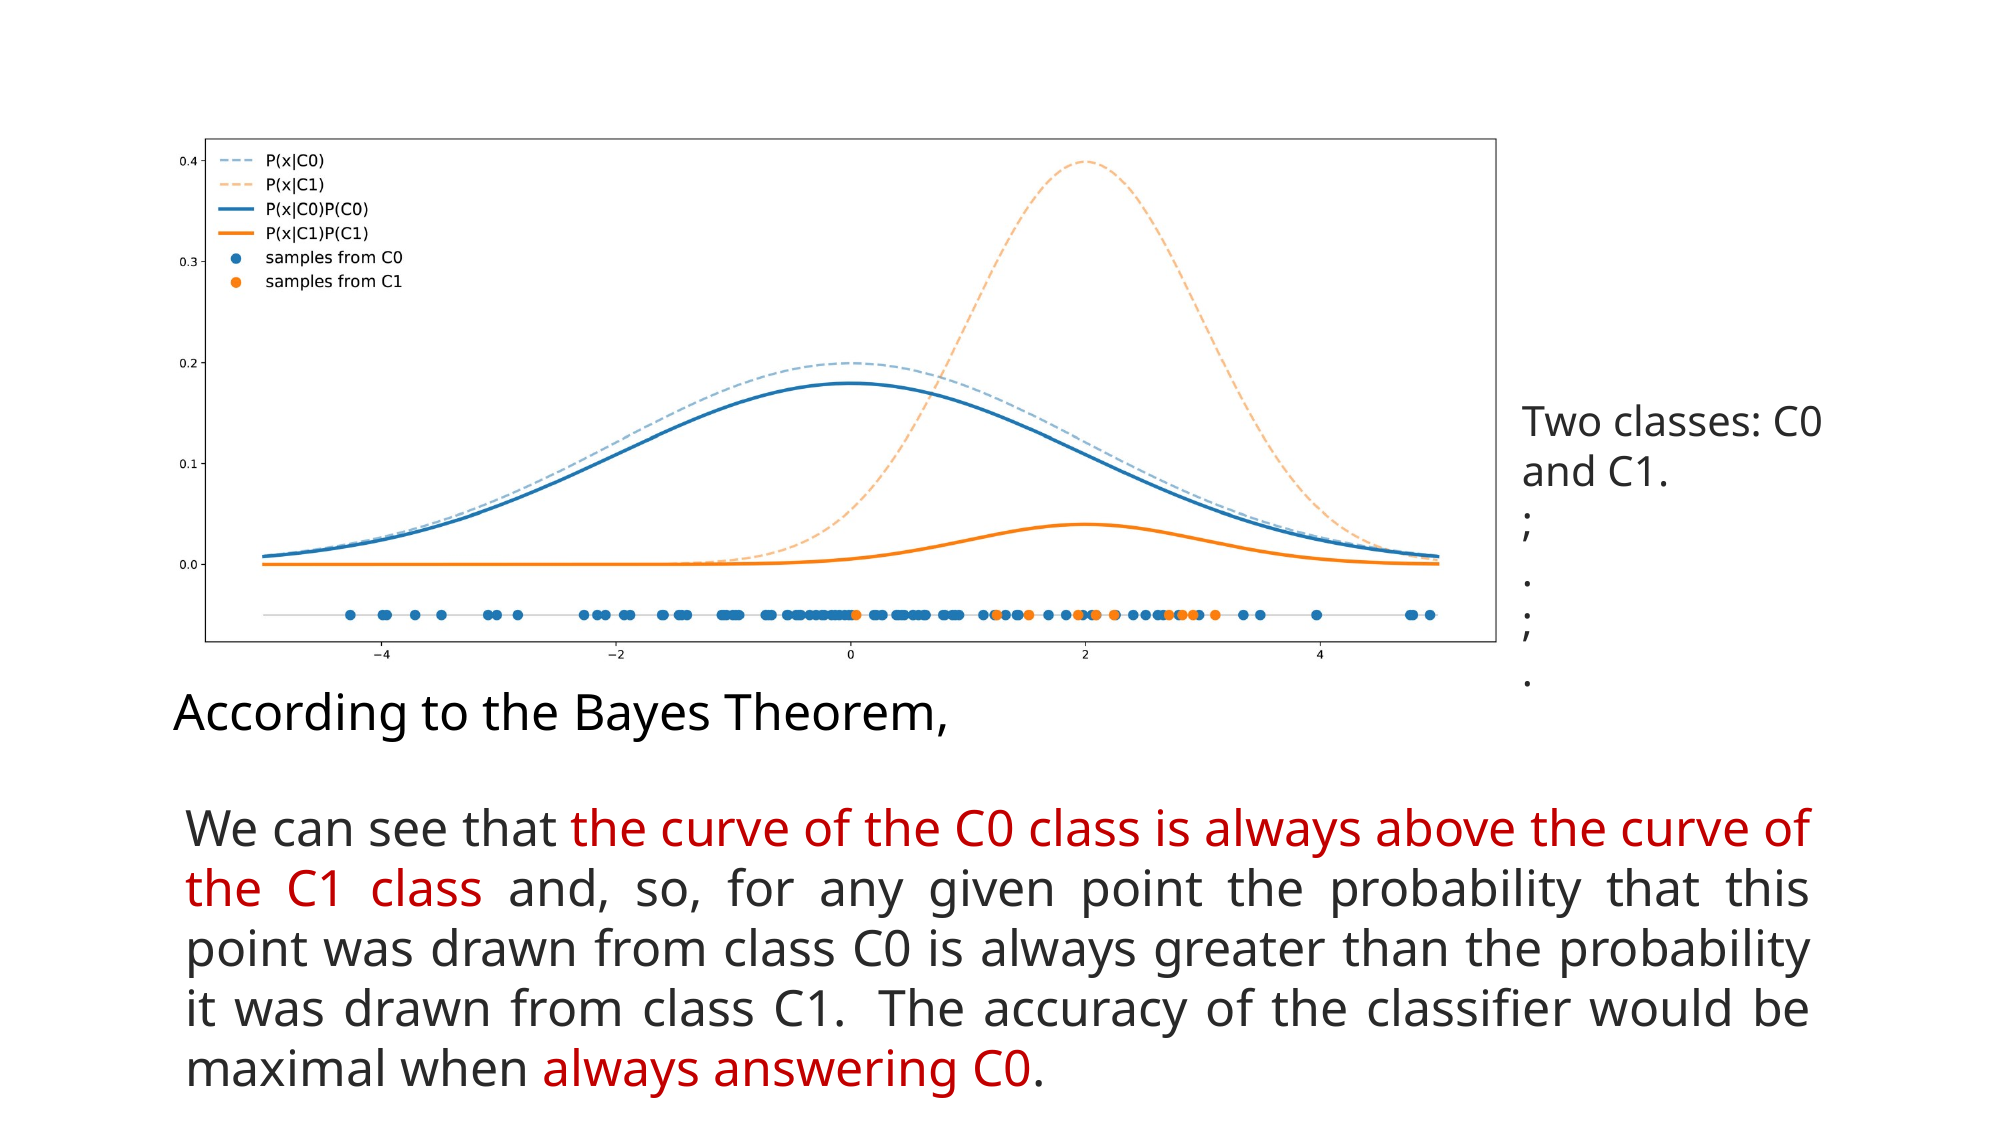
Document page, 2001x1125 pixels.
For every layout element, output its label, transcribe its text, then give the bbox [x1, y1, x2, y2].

text_box We can see that the curve of the C0 class is always above the curve of the C1 class and, so, for any given point the probability that this point was drawn from class C0 is always greater than the probability it was drawn from class C1. The accuracy of the classifier would be maximal when always answering C0. [170, 789, 1827, 1104]
picture [170, 126, 1508, 669]
